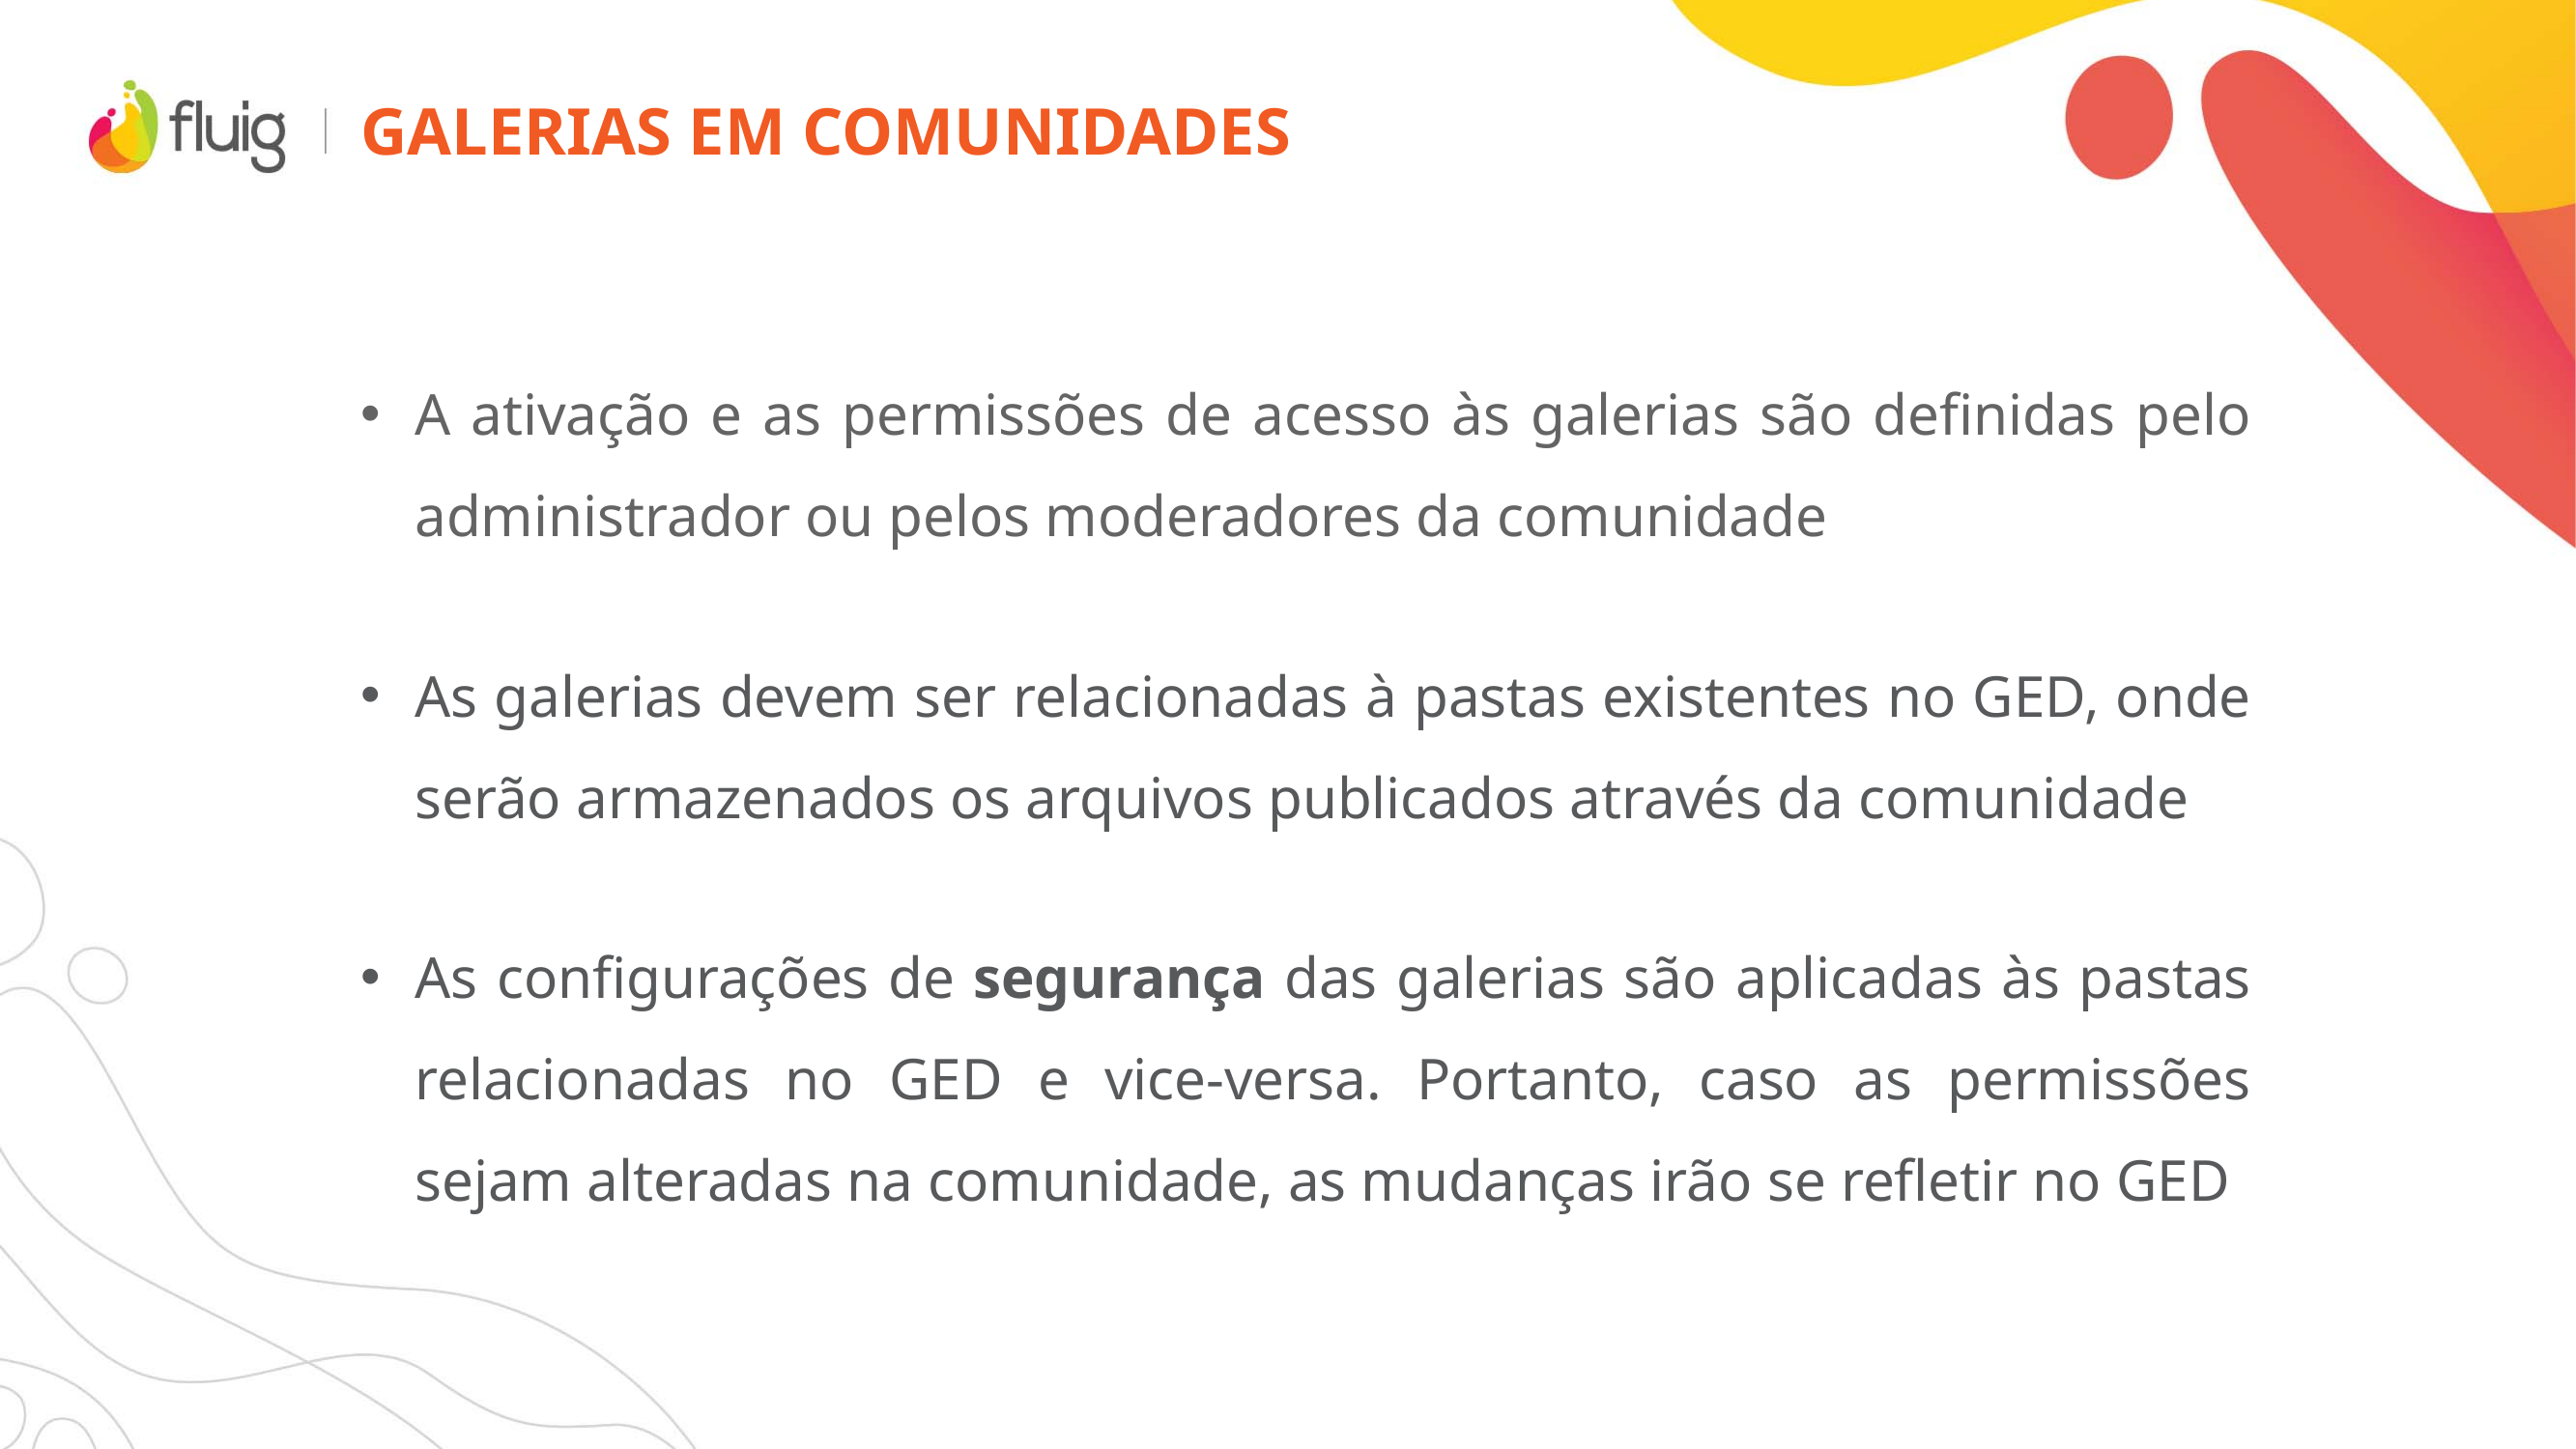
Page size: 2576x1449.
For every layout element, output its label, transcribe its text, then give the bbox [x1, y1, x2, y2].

picture [0, 0, 2576, 1449]
list A ativação e as permissões de acesso às galerias são definidas pelo administrador ou pelos moderadores da comunidade As galerias devem ser relacionadas à pastas existentes no GED, onde serão armazenados os arquivos publicados através da comunidade As configurações de segurança das galerias são aplicadas às pastas relacionadas no GED e vice-versa. Portanto, caso as permissões sejam alteradas na comunidade, as mudanças irão se refletir no GED [346, 337, 2266, 1269]
title Galerias em comunidades [346, 83, 1727, 289]
